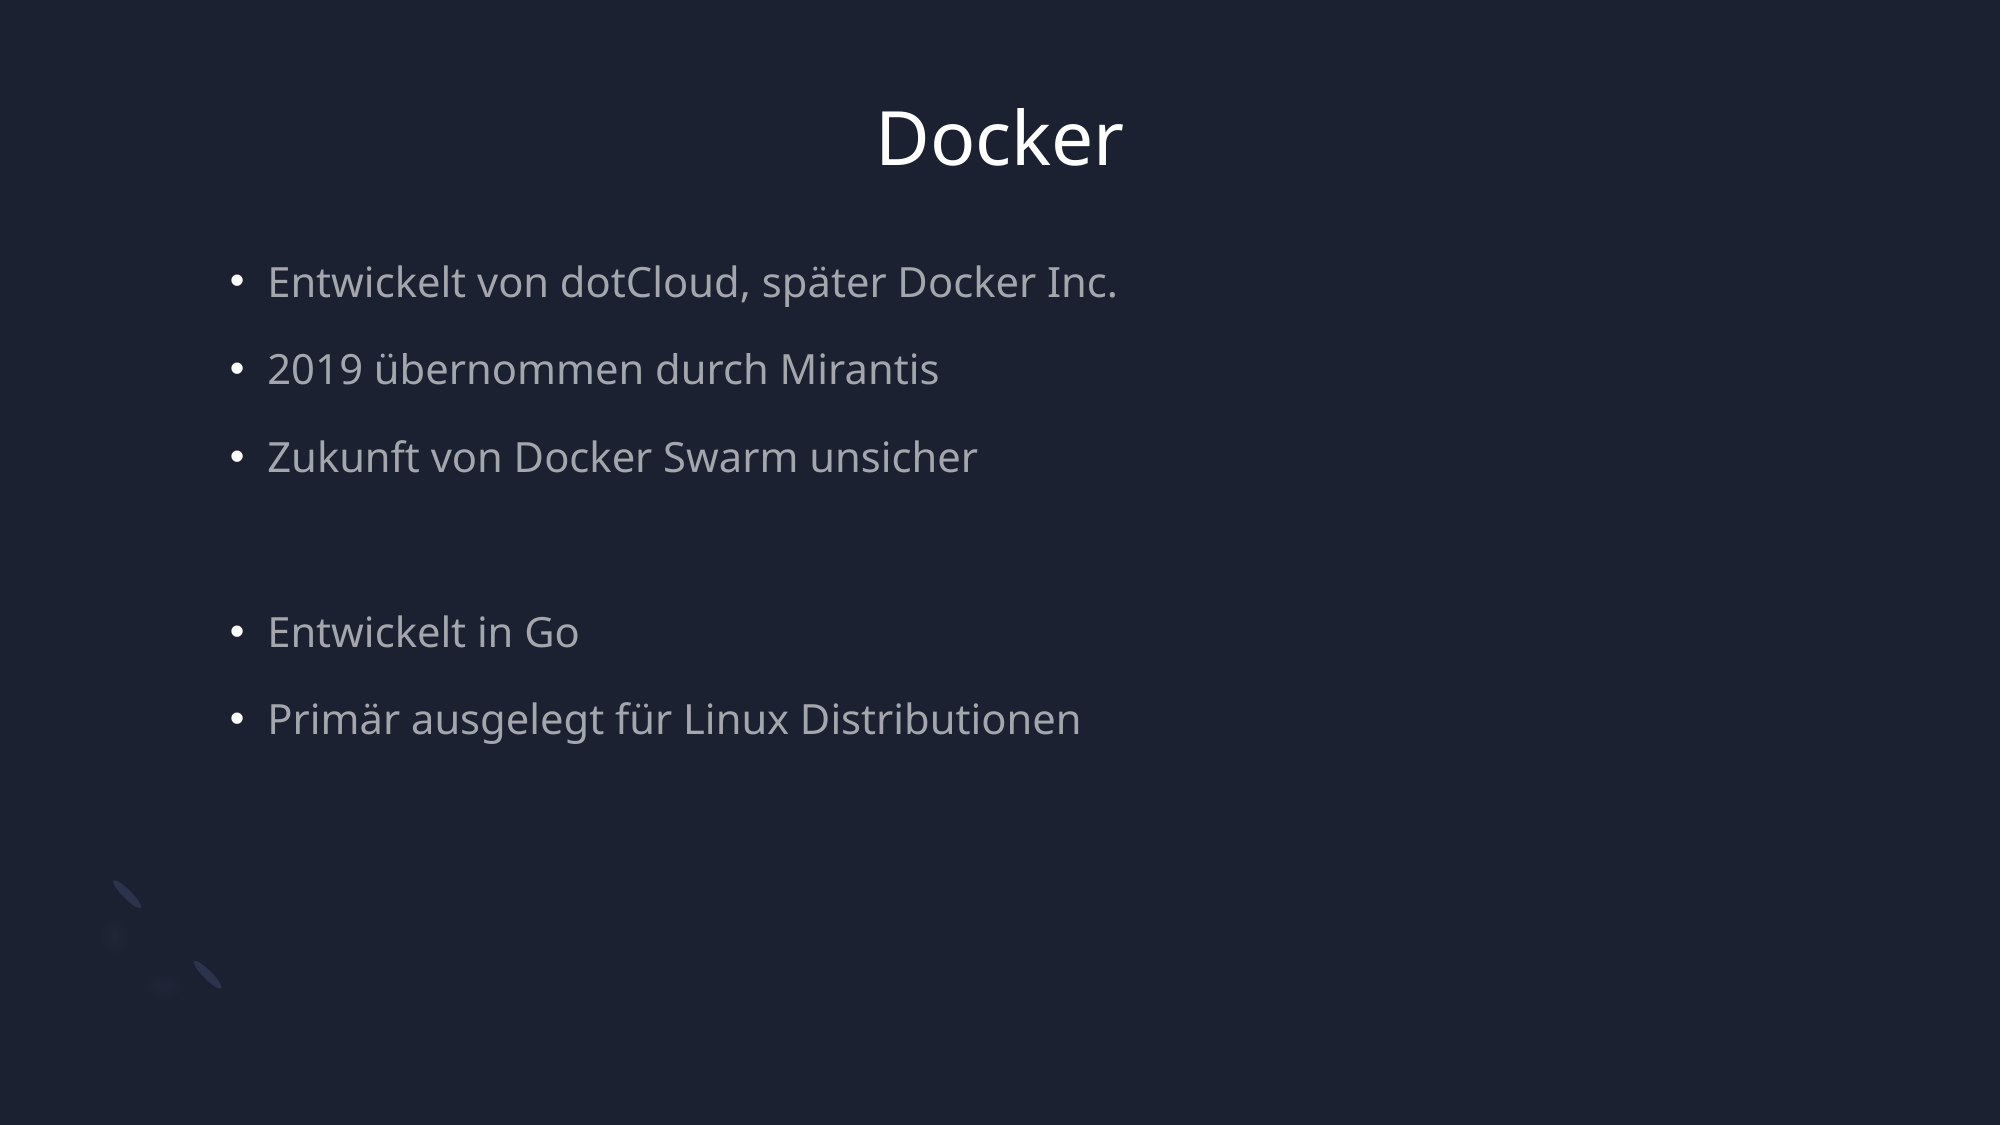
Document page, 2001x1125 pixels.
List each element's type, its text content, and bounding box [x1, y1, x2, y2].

title Docker [90, 90, 1910, 208]
list Entwickelt von dotCloud, später Docker Inc. 2019 übernommen durch Mirantis Zukunft von Docker Swarm unsicher Entwickelt in Go Primär ausgelegt für Linux Distributionen [229, 255, 1745, 1035]
